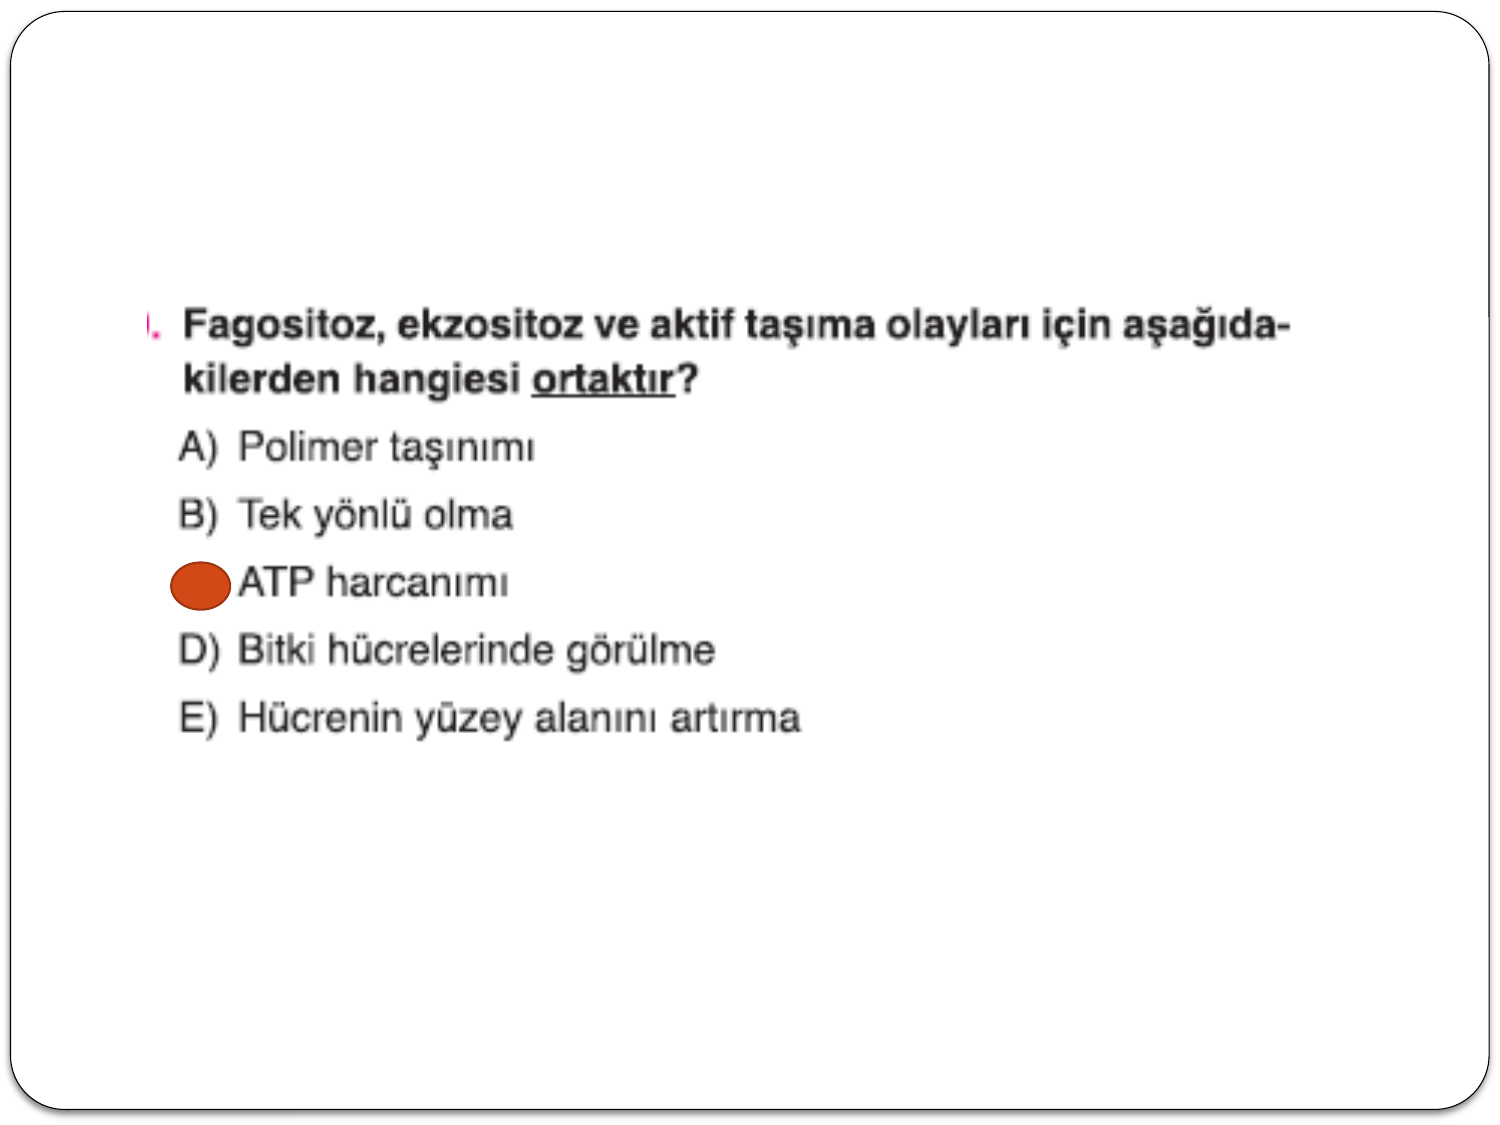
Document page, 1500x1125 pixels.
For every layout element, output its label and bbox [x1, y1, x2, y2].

list [147, 290, 1354, 776]
